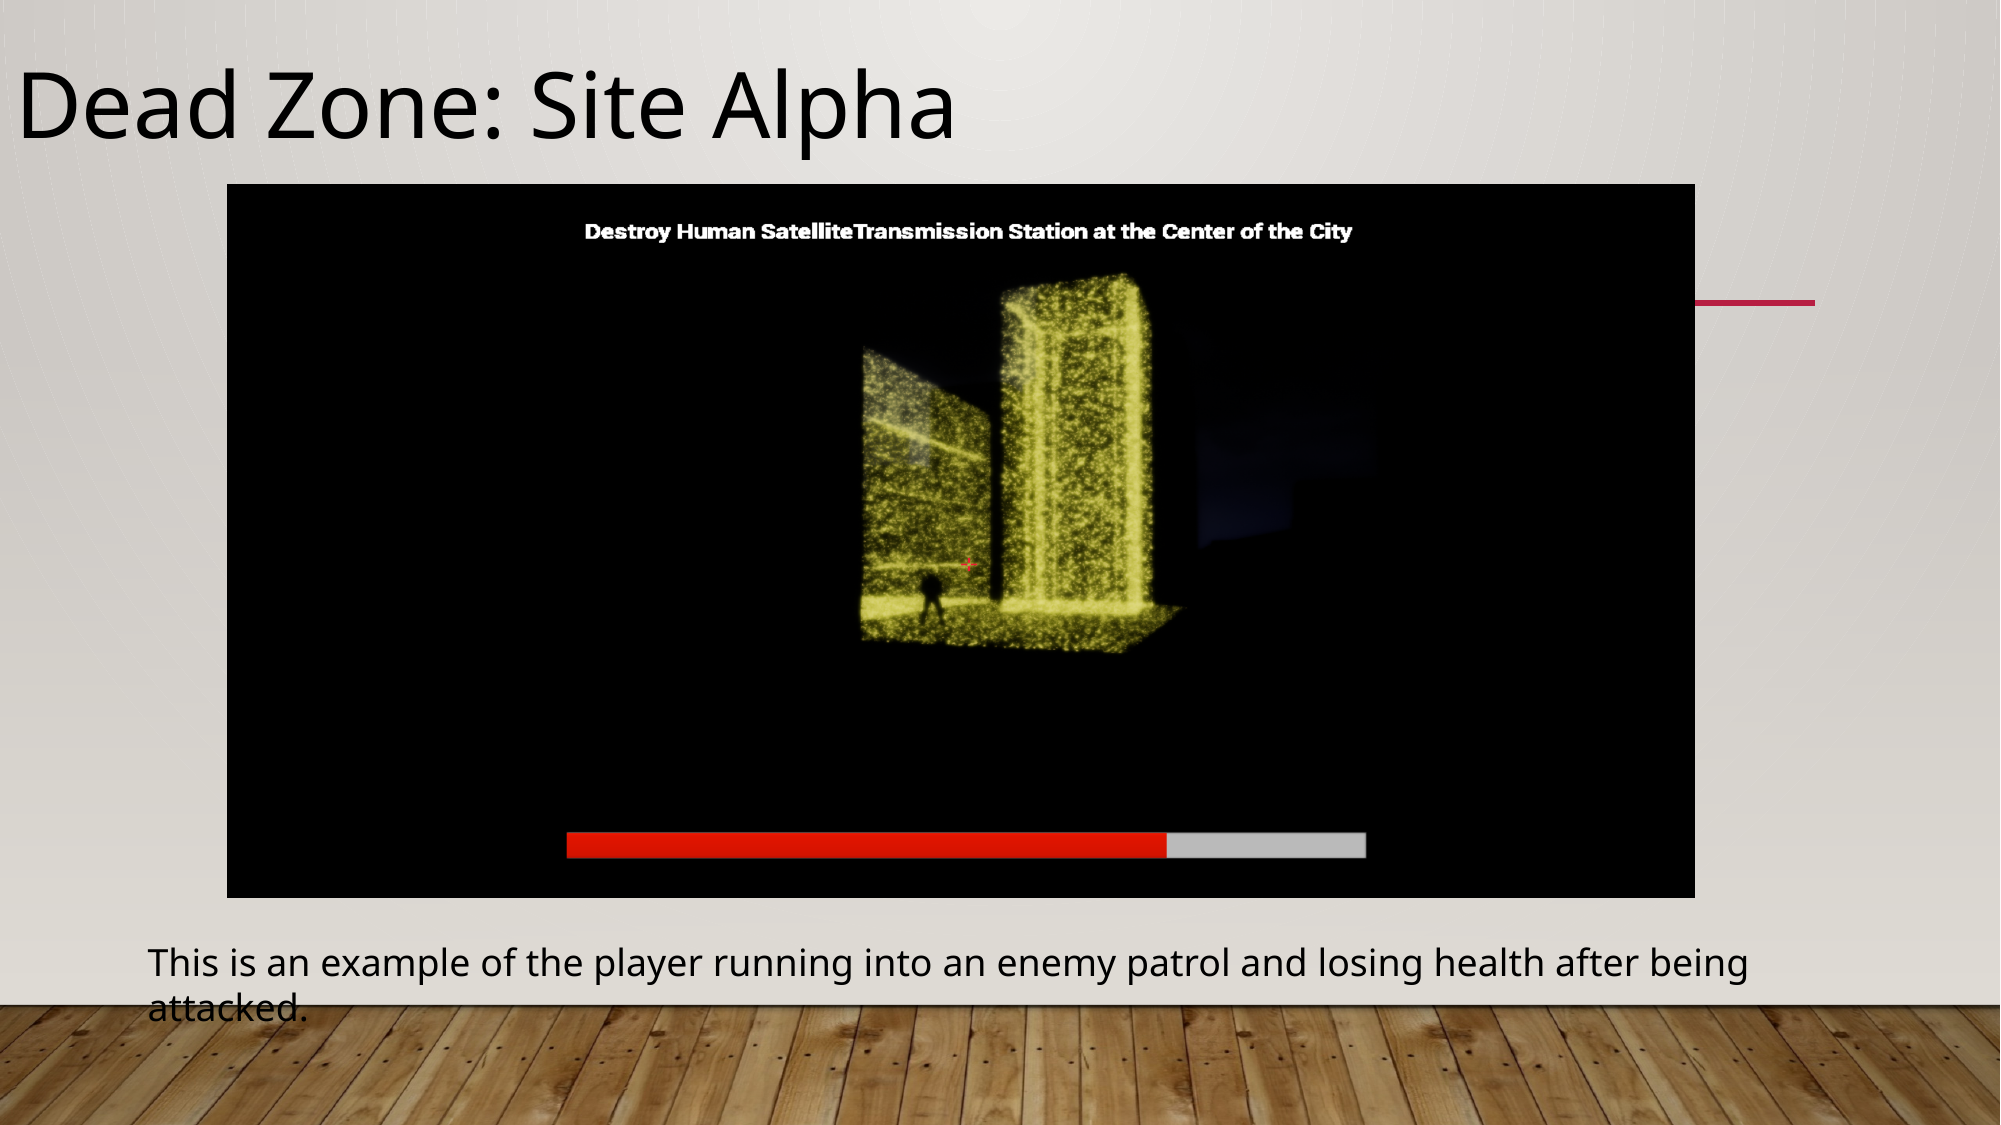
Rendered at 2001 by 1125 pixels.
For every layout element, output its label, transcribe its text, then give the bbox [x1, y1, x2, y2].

text_box Dead Zone: Site Alpha [0, 0, 1725, 218]
text_box This is an example of the player running into an enemy patrol and losing health after being attacked. [132, 931, 1819, 1036]
picture [0, 1005, 2000, 1125]
picture [227, 183, 1695, 898]
